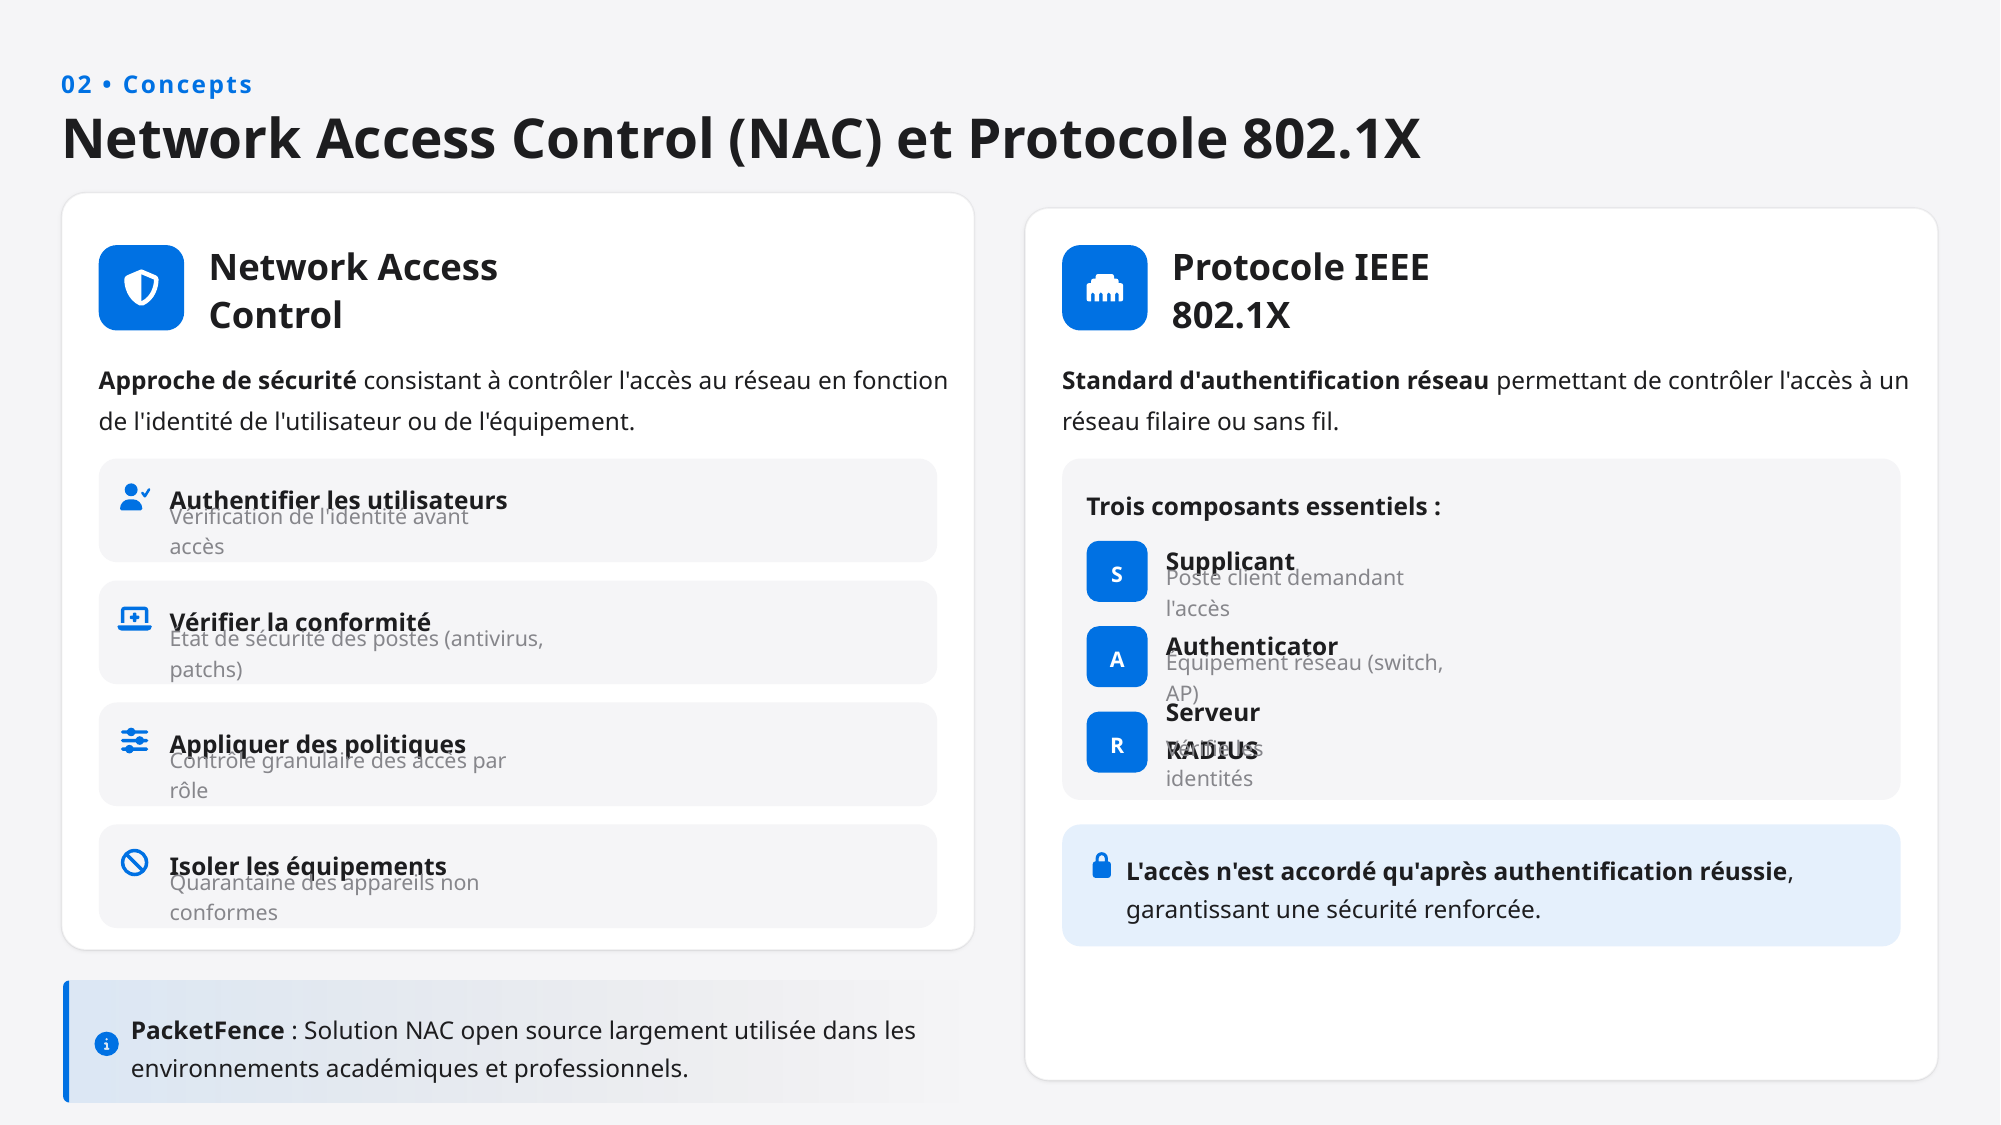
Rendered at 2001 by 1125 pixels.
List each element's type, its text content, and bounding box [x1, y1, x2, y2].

text_box Appliquer des politiques [169, 720, 531, 758]
text_box État de sécurité des postes (antivirus, patchs) [169, 635, 595, 666]
text_box S [1081, 540, 1153, 602]
text_box Serveur RADIUS [1165, 708, 1352, 746]
text_box Équipement réseau (switch, AP) [1165, 659, 1470, 691]
text_box [1025, 207, 1938, 1081]
text_box [120, 727, 149, 737]
text_box [98, 245, 185, 331]
text_box L'accès n'est accordé qu'après authentification réussie, garantissant une sécurité renforcée. [1125, 848, 1889, 922]
text_box Vérification de l'identité avant accès [169, 513, 512, 544]
text_box [98, 458, 938, 563]
text_box Poste client demandant l'accès [1165, 574, 1460, 605]
text_box Network Access Control (NAC) et Protocole 802.1X [60, 109, 1967, 171]
text_box Network Access Control [208, 263, 619, 313]
text_box PacketFence : Solution NAC open source largement utilisée dans les environnements académiques et professionnels. [130, 1007, 964, 1081]
text_box [141, 488, 151, 498]
text_box Quarantaine des appareils non conformes [169, 879, 565, 910]
text_box [120, 606, 149, 623]
text_box [1062, 824, 1901, 947]
text_box [98, 580, 938, 685]
text_box Supplicant [1165, 537, 1462, 575]
text_box Approche de sécurité consistant à contrôler l'accès au réseau en fonction de l'identité de l'utilisateur ou de l'équipement. [98, 354, 950, 434]
text_box [1062, 245, 1148, 331]
text_box [120, 736, 149, 745]
text_box A [1081, 626, 1153, 688]
text_box [98, 702, 938, 807]
text_box Vérifier la conformité [169, 598, 597, 636]
text_box [70, 980, 976, 1103]
text_box [63, 980, 70, 1103]
text_box Authentifier les utilisateurs [169, 476, 513, 514]
text_box [120, 744, 149, 754]
text_box Contrôle granulaire des accès par rôle [169, 757, 530, 788]
text_box [120, 848, 149, 877]
text_box [94, 1031, 119, 1057]
text_box [1086, 274, 1124, 302]
text_box Authenticator [1165, 623, 1471, 660]
text_box Trois composants essentiels : [1086, 482, 1889, 520]
text_box [120, 499, 143, 511]
text_box Isoler les équipements [169, 842, 566, 880]
text_box R [1081, 711, 1153, 773]
text_box Standard d'authentification réseau permettant de contrôler l'accès à un réseau filaire ou sans fil. [1062, 354, 1913, 434]
text_box [124, 483, 138, 497]
text_box [1062, 458, 1901, 800]
text_box [1092, 852, 1111, 878]
text_box [124, 269, 159, 306]
text_box Protocole IEEE 802.1X [1171, 263, 1549, 313]
text_box [117, 625, 152, 631]
text_box [98, 824, 938, 929]
text_box [61, 192, 975, 950]
text_box 02 • Concepts [60, 60, 1952, 98]
text_box Vérifie les identités [1165, 745, 1351, 776]
